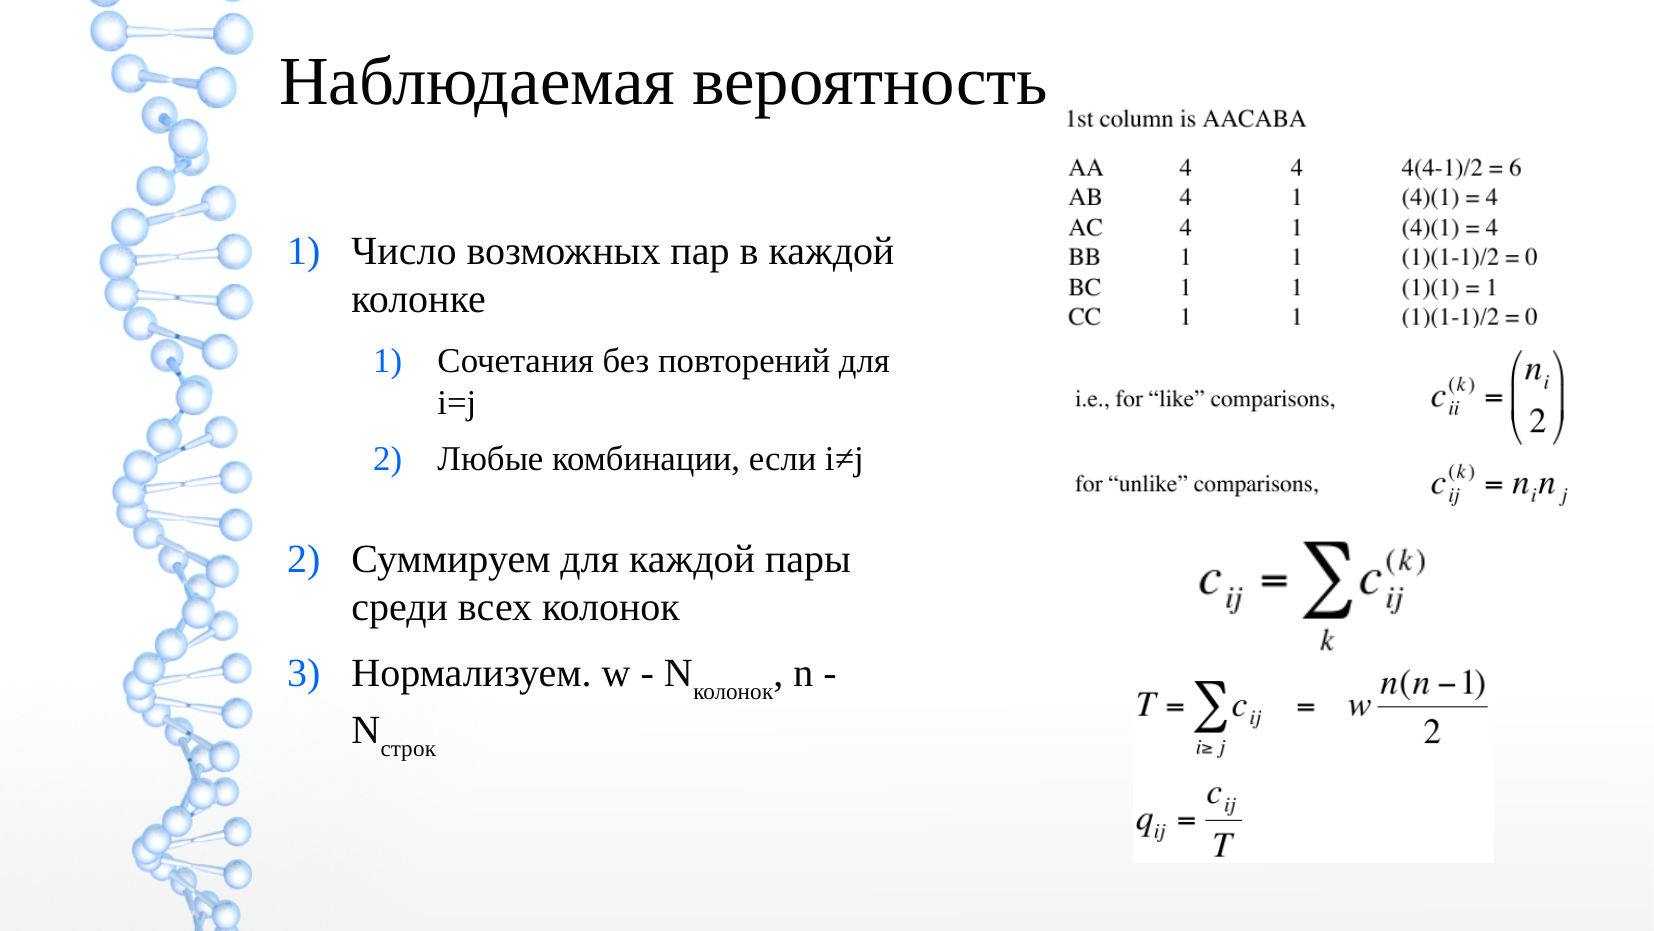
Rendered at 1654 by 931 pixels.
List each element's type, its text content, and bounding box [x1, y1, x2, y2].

text_box Наблюдаемая вероятность [0, 0, 1329, 154]
picture [0, 0, 1654, 931]
text_box Число возможных пар в каждой колонке Сочетания без повторений для i=j Любые комбинации, если i≠j Суммируем для каждой пары среди всех колонок Нормализуем. w - Nколонок, n - Nстрок [265, 224, 898, 764]
